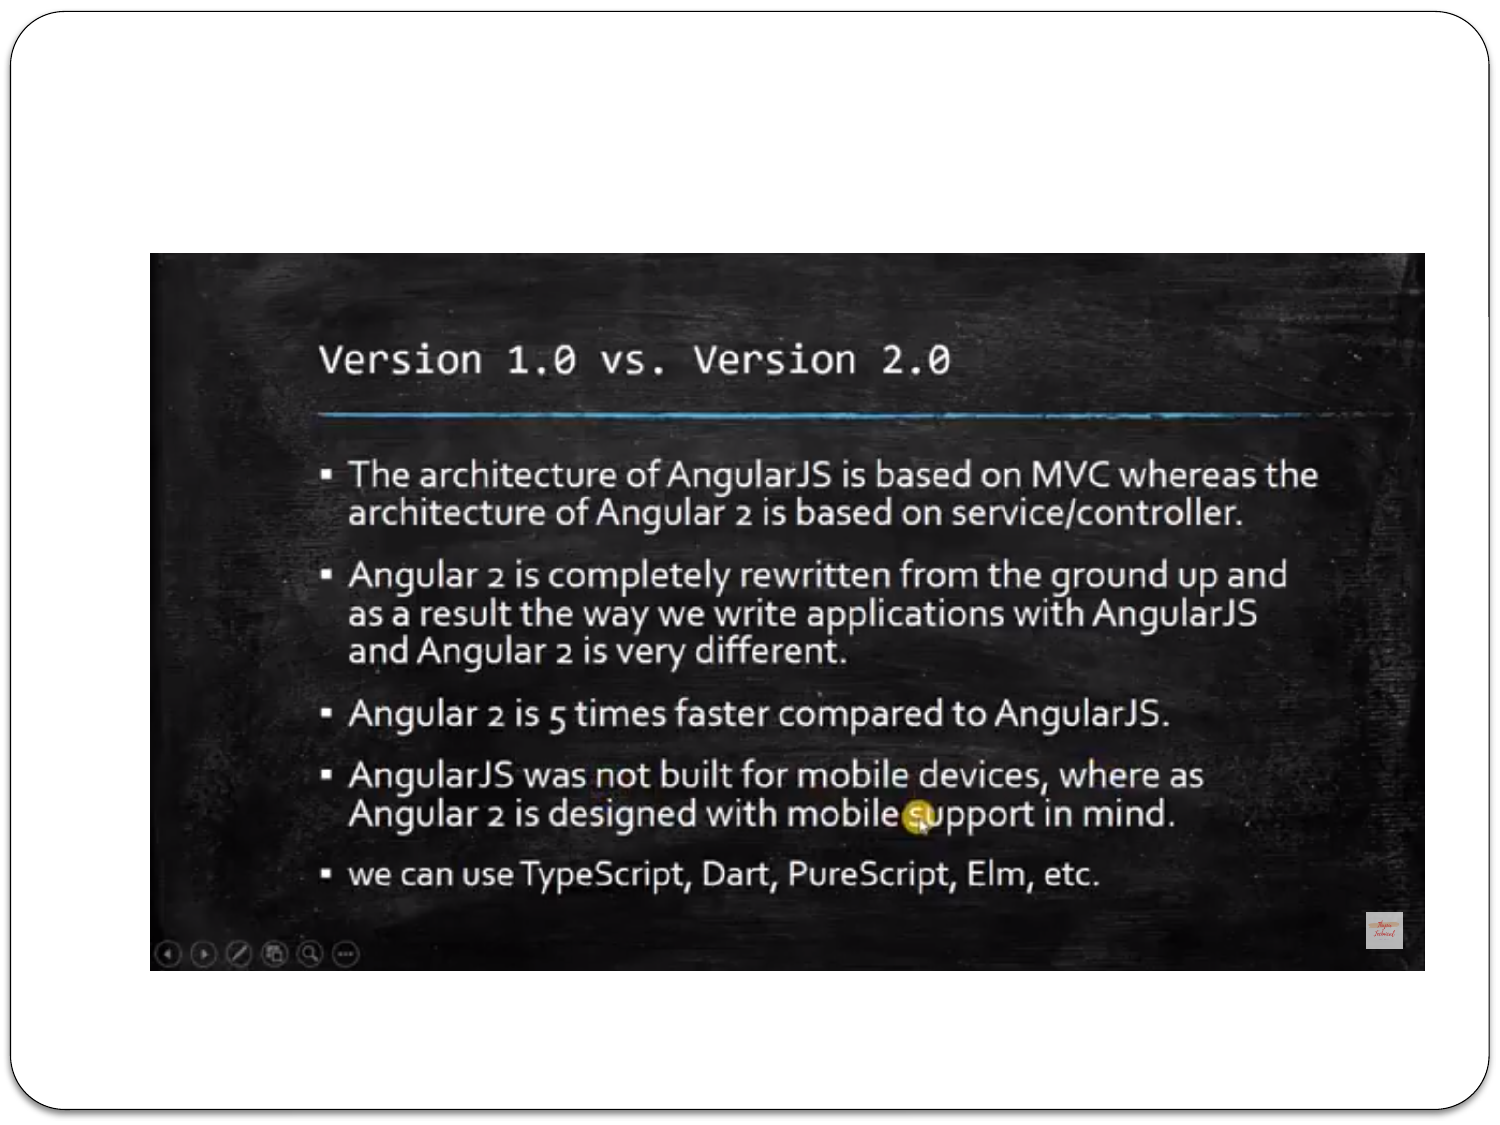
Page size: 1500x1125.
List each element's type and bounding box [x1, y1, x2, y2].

list [149, 253, 1426, 972]
